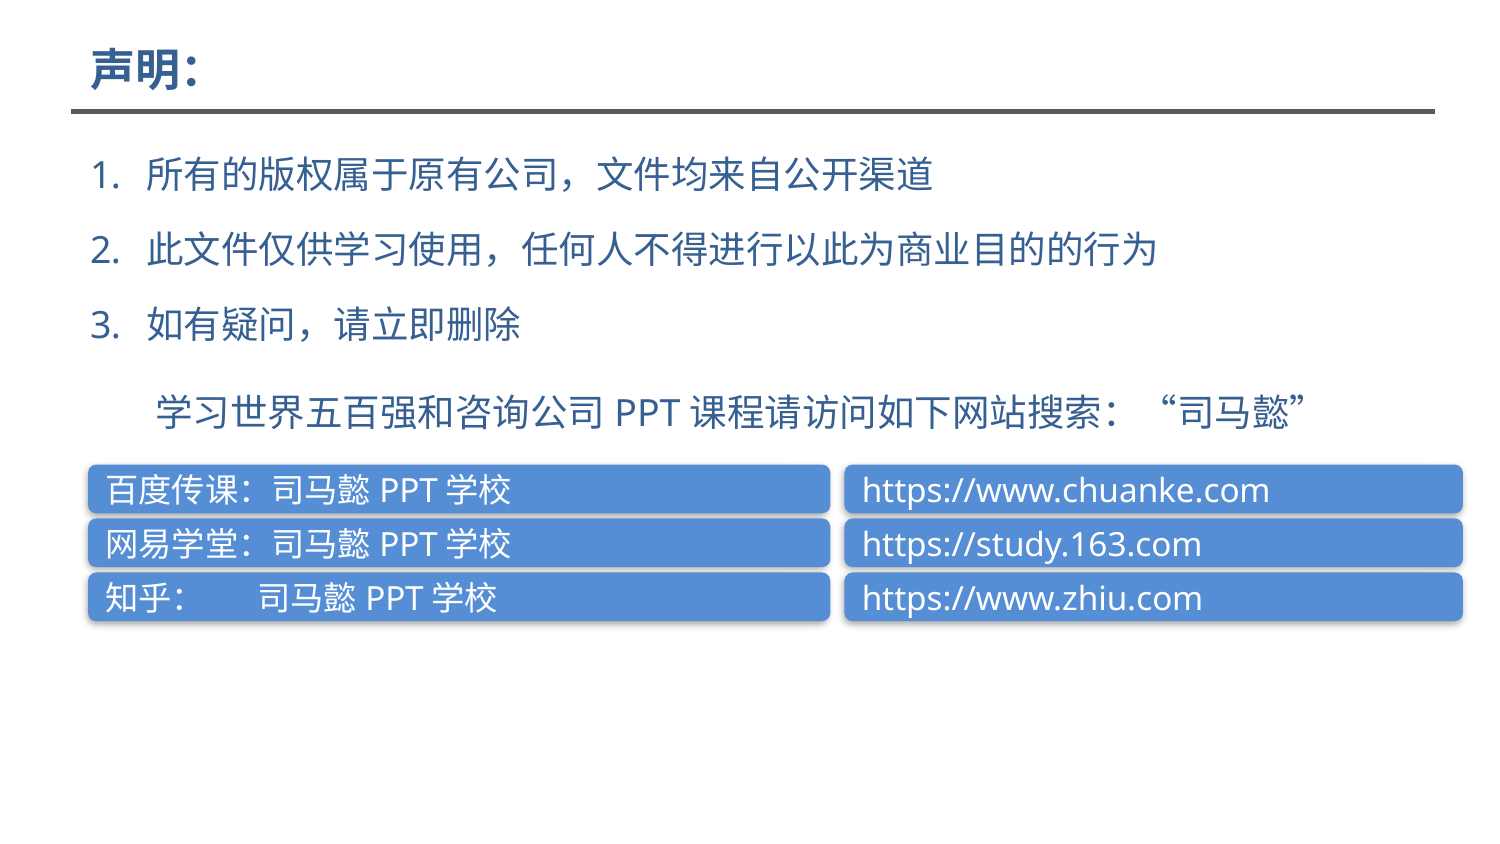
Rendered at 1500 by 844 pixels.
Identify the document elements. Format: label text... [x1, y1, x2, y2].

text_box https://www.zhiu.com [843, 571, 1464, 622]
text_box 学习世界五百强和咨询公司PPT课程请访问如下网站搜索：“司马懿” [140, 359, 1342, 442]
text_box 百度传课：司马懿PPT学校 [87, 463, 832, 515]
title 声明： [75, 33, 1425, 103]
list 所有的版权属于原有公司，文件均来自公开渠道 此文件仅供学习使用，任何人不得进行以此为商业目的的行为 如有疑问，请立即删除 [75, 120, 1425, 582]
text_box https://study.163.com [843, 517, 1464, 568]
text_box https://www.chuanke.com [843, 463, 1464, 515]
text_box 网易学堂：司马懿PPT学校 [87, 517, 832, 568]
text_box 知乎： 司马懿PPT学校 [87, 571, 832, 622]
